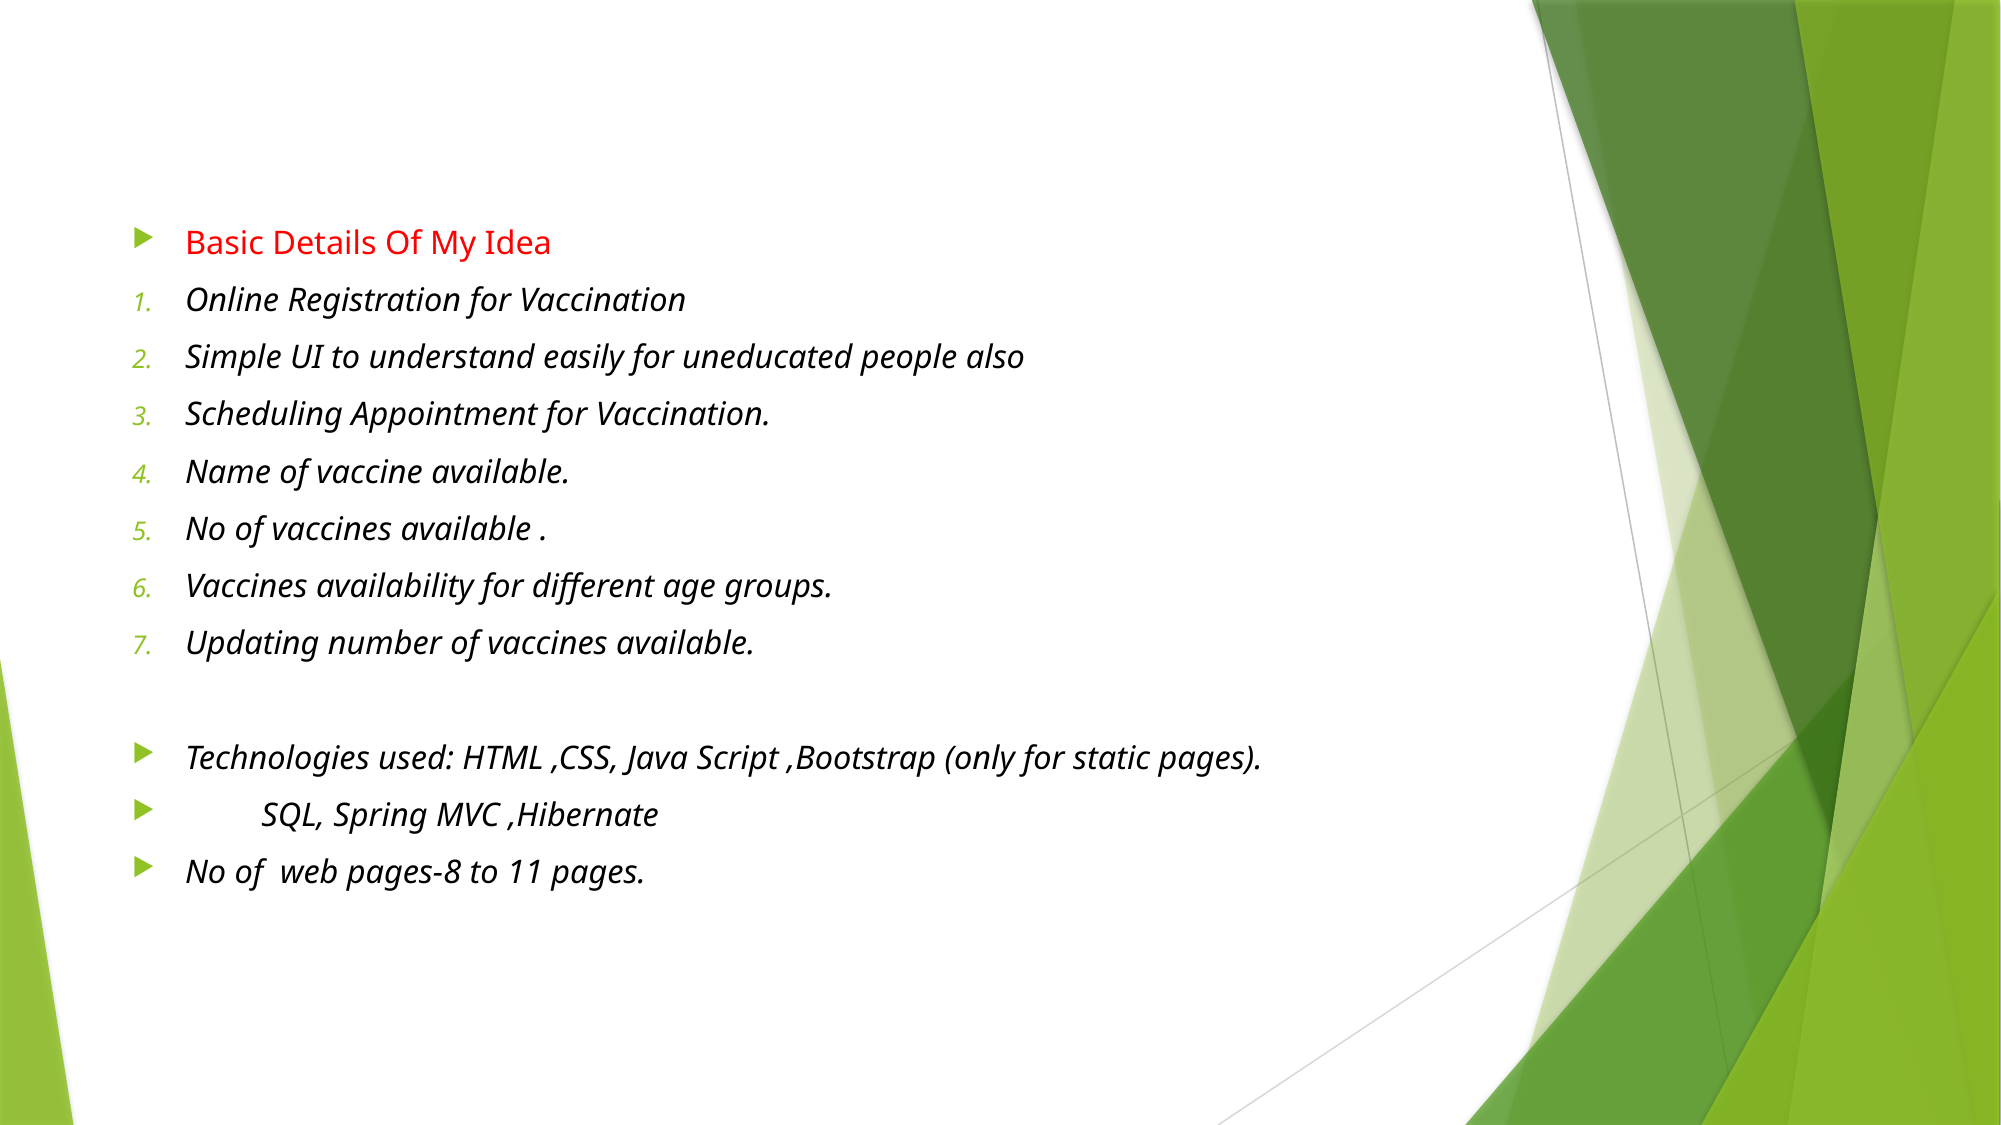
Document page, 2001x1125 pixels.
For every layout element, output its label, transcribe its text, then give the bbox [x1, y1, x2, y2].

list Basic Details Of My Idea Online Registration for Vaccination Simple UI to understand easily for uneducated people also Scheduling Appointment for Vaccination. Name of vaccine available. No of vaccines available . Vaccines availability for different age groups. Updating number of vaccines available. Technologies used: HTML ,CSS, Java Script ,Bootstrap (only for static pages). SQL, Spring MVC ,Hibernate No of web pages-8 to 11 pages. [117, 214, 1843, 902]
